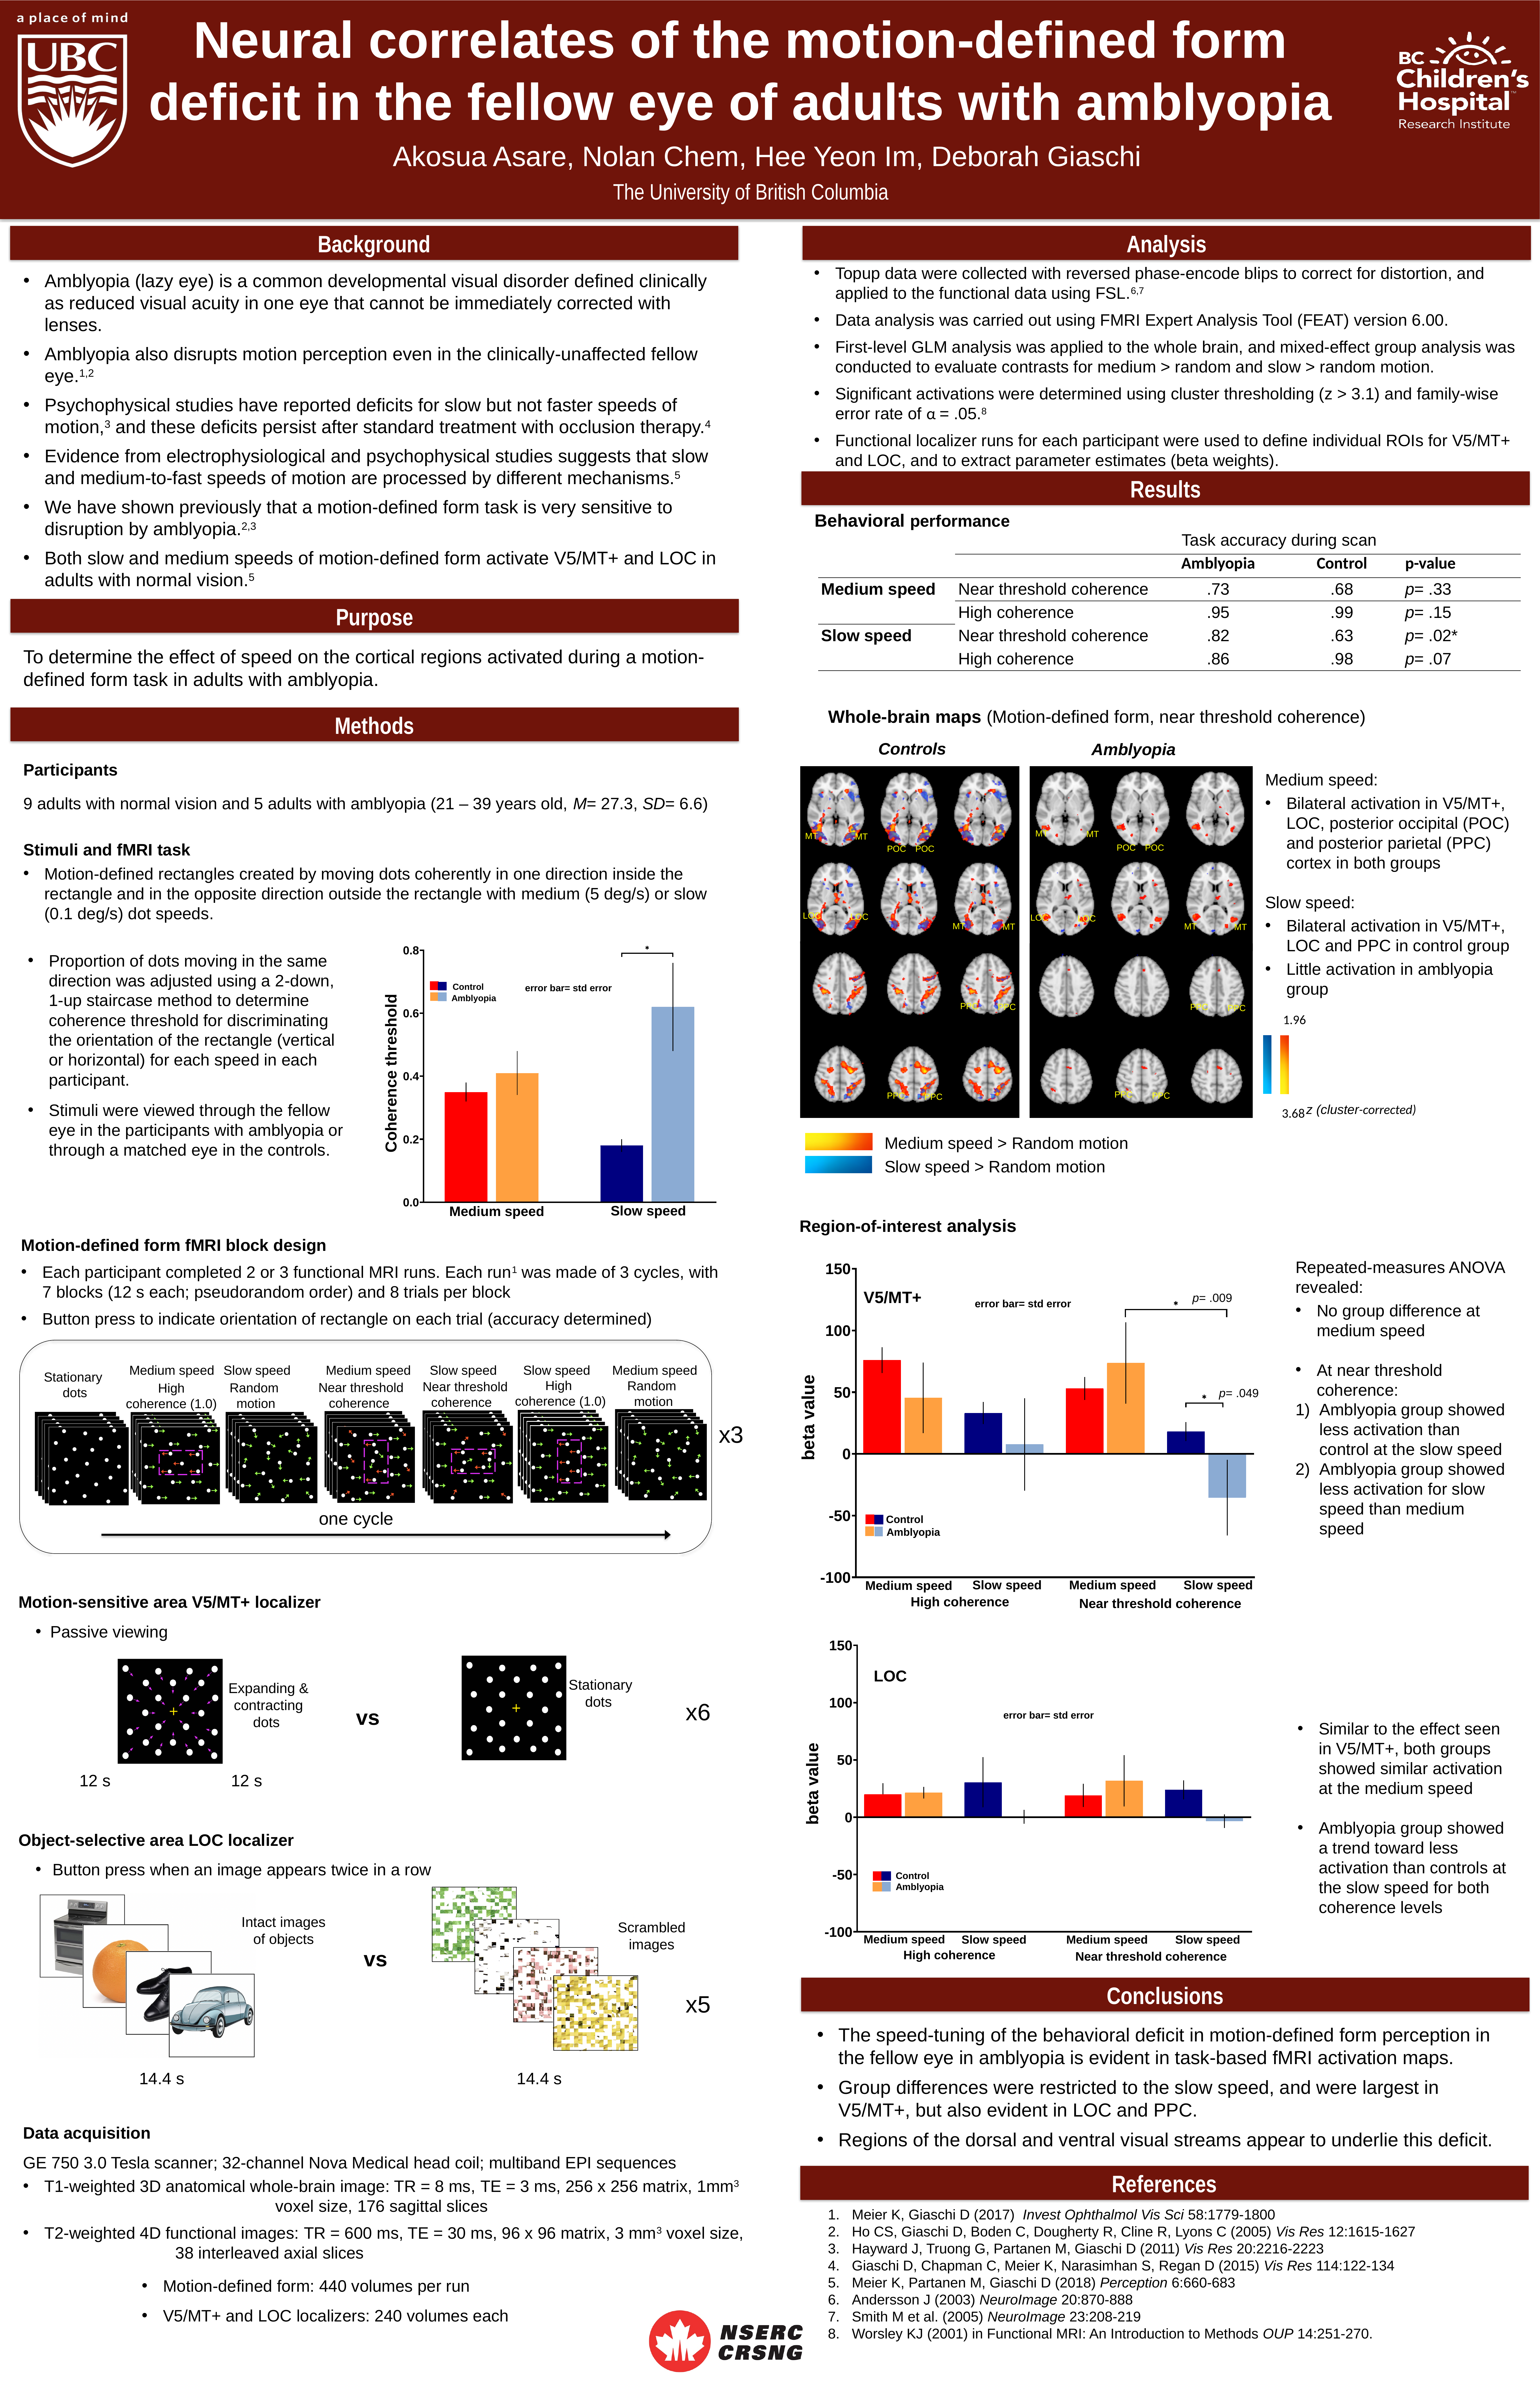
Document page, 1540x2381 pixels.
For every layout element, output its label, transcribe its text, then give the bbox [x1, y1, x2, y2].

table_cell p= .33 [1402, 578, 1521, 601]
text_box Meier K, Giaschi D (2017) Invest Ophthalmol Vis Sci 58:1779-1800 Ho CS, Giaschi D, Boden C, Dougherty R, Cline R, Lyons C (2005) Vis Res 12:1615-1627 Hayward J, Truong G, Partanen M, Giaschi D (2011) Vis Res 20:2216-2223 Giaschi D, Chapman C, Meier K, Narasimhan S, Regan D (2015) Vis Res 114:122-134 Meier K, Partanen M, Giaschi D (2018) Perception 6:660-683 Andersson J (2003) NeuroImage 20:870-888 Smith M et al. (2005) NeuroImage 23:208-219 Worsley KJ (2001) in Functional MRI: An Introduction to Methods OUP 14:251-270. [824, 2203, 1512, 2344]
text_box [461, 1655, 646, 1761]
table_cell High coherence [955, 601, 1155, 624]
text_box 14.4 s [135, 2066, 189, 2090]
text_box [19, 1340, 748, 1554]
table_cell Medium speed [818, 578, 955, 624]
picture [1380, 12, 1540, 148]
text_box x5 [701, 1987, 715, 2020]
text_box Purpose [10, 599, 739, 633]
text_box 14.4 s [513, 2066, 567, 2090]
table_cell Near threshold coherence [955, 624, 1155, 647]
text_box Analysis [802, 226, 1531, 260]
picture [800, 1259, 1261, 1612]
table_cell .99 [1283, 601, 1402, 624]
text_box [1112, 840, 1177, 855]
text_box To determine the effect of speed on the cortical regions activated during a motion-defined form task in adults with amblyopia. [19, 642, 731, 692]
text_box Similar to the effect seen in V5/MT+, both groups showed similar activation at the medium speed Amblyopia group showed a trend toward less activation than controls at the slow speed for both coherence levels [1293, 1716, 1514, 1919]
text_box Background [10, 226, 738, 260]
text_box References [800, 2166, 1529, 2200]
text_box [1259, 1009, 1329, 1127]
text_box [38, 1886, 699, 2058]
text_box Results [801, 471, 1530, 505]
text_box Topup data were collected with reversed phase-encode blips to correct for distortion, and applied to the functional data using FSL.6,7 Data analysis was carried out using FMRI Expert Analysis Tool (FEAT) version 6.00. First-level GLM analysis was applied to the whole brain, and mixed-effect group analysis was conducted to evaluate contrasts for medium > random and slow > random motion. Significant activations were determined using cluster thresholding (z > 3.1) and family-wise error rate of α = .05.8 Functional localizer runs for each participant were used to define individual ROIs for V5/MT+ and LOC, and to extract parameter estimates (beta weights). [810, 260, 1521, 471]
text_box p= .049 [1262, 1383, 1270, 1402]
text_box Task accuracy during scan [1178, 527, 1381, 551]
table_header p-value [1402, 554, 1521, 577]
text_box [0, 0, 1540, 219]
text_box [799, 736, 1023, 1118]
table_cell p= .07 [1402, 647, 1521, 670]
table_cell p= .02* [1402, 624, 1521, 647]
text_box Region-of-interest analysis [795, 1212, 1021, 1238]
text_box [1026, 736, 1255, 1118]
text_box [805, 1130, 1135, 1179]
text_box Akosua Asare, Nolan Chem, Hee Yeon Im, Deborah Giaschi [259, 136, 1276, 174]
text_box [117, 1658, 315, 1764]
table_cell .63 [1283, 624, 1402, 647]
picture [646, 2310, 805, 2373]
table_cell .95 [1155, 601, 1283, 624]
text_box x6 [681, 1695, 715, 1728]
text_box Medium speed: Bilateral activation in V5/MT+, LOC, posterior occipital (POC) and posterior parietal (PPC) cortex in both groups Slow speed: Bilateral activation in V5/MT+, LOC and PPC in control group Little activation in amblyopia group [1261, 767, 1516, 1000]
table_header Control [1283, 554, 1402, 577]
table_cell .82 [1155, 624, 1283, 647]
text_box Methods [10, 707, 739, 741]
picture [17, 12, 128, 168]
text_box Participants 9 adults with normal vision and 5 adults with amblyopia (21 – 39 years old, M= 27.3, SD= 6.6) [19, 747, 731, 815]
text_box Behavioral performance [810, 507, 1522, 533]
text_box Amblyopia (lazy eye) is a common developmental visual disorder defined clinically as reduced visual acuity in one eye that cannot be immediately corrected with lenses. Amblyopia also disrupts motion perception even in the clinically-unaffected fellow eye.1,2 Psychophysical studies have reported deficits for slow but not faster speeds of motion,3 and these deficits persist after standard treatment with occlusion therapy.4 Evidence from electrophysiological and psychophysical studies suggests that slow and medium-to-fast speeds of motion are processed by different mechanisms.5 We have shown previously that a motion-defined form task is very sensitive to disruption by amblyopia.2,3 Both slow and medium speeds of motion-defined form activate V5/MT+ and LOC in adults with normal vision.5 [19, 267, 731, 592]
table_cell .73 [1155, 578, 1283, 601]
table_header Amblyopia [1155, 554, 1283, 577]
text_box Data acquisition GE 750 3.0 Tesla scanner; 32-channel Nova Medical head coil; multiband EPI sequences T1-weighted 3D anatomical whole-brain image: TR = 8 ms, TE = 3 ms, 256 x 256 matrix, 1mm3 voxel size, 176 sagittal slices T2-weighted 4D functional images: TR = 600 ms, TE = 30 ms, 96 x 96 matrix, 3 mm3 voxel size, 38 interleaved axial slices Motion-defined form: 440 volumes per run V5/MT+ and LOC localizers: 240 volumes each [19, 2110, 753, 2327]
text_box Neural correlates of the motion-defined form deficit in the fellow eye of adults with amblyopia [135, 4, 1347, 133]
text_box Whole-brain maps (Motion-defined form, near threshold coherence) [824, 703, 1371, 729]
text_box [883, 841, 948, 856]
table_cell .98 [1283, 647, 1402, 670]
text_box Motion-sensitive area V5/MT+ localizer Passive viewing 12 s 12 s Object-selective area LOC localizer Button press when an image appears twice in a row [14, 1579, 738, 1911]
picture [803, 1634, 1256, 1966]
text_box z (cluster-corrected) [1330, 1099, 1421, 1119]
picture [383, 945, 722, 1219]
text_box Motion-defined form fMRI block design Each participant completed 2 or 3 functional MRI runs. Each run1 was made of 3 cycles, with 7 blocks (12 s each; pseudorandom order) and 8 trials per block Button press to indicate orientation of rectangle on each trial (accuracy determined) [17, 1222, 728, 1330]
text_box Conclusions [801, 1978, 1530, 2011]
table_cell High coherence [955, 647, 1155, 670]
text_box The speed-tuning of the behavioral deficit in motion-defined form perception in the fellow eye in amblyopia is evident in task-based fMRI activation maps. Group differences were restricted to the slow speed, and were largest in V5/MT+, but also evident in LOC and PPC. Regions of the dorsal and ventral visual streams appear to underlie this deficit. [813, 2020, 1519, 2153]
table_cell Near threshold coherence [955, 578, 1155, 601]
table_header [955, 554, 1155, 577]
text_box Proportion of dots moving in the same direction was adjusted using a 2-down, 1-up staircase method to determine coherence threshold for discriminating the orientation of the rectangle (vertical or horizontal) for each speed in each participant. Stimuli were viewed through the fellow eye in the participants with amblyopia or through a matched eye in the controls. [24, 948, 356, 1161]
table_header [818, 554, 955, 577]
table_cell .68 [1283, 578, 1402, 601]
text_box The University of British Columbia [574, 175, 933, 206]
table_cell .86 [1155, 647, 1283, 670]
text_box vs [351, 1702, 391, 1731]
table_cell p= .15 [1402, 601, 1521, 624]
text_box Repeated-measures ANOVA revealed: No group difference at medium speed At near threshold coherence: Amblyopia group showed less activation than control at the slow speed Amblyopia group showed less activation for slow speed than medium speed [1291, 1254, 1512, 1540]
table_cell Slow speed [818, 624, 955, 670]
text_box Stimuli and fMRI task Motion-defined rectangles created by moving dots coherently in one direction inside the rectangle and in the opposite direction outside the rectangle with medium (5 deg/s) or slow (0.1 deg/s) dot speeds. [19, 827, 731, 925]
